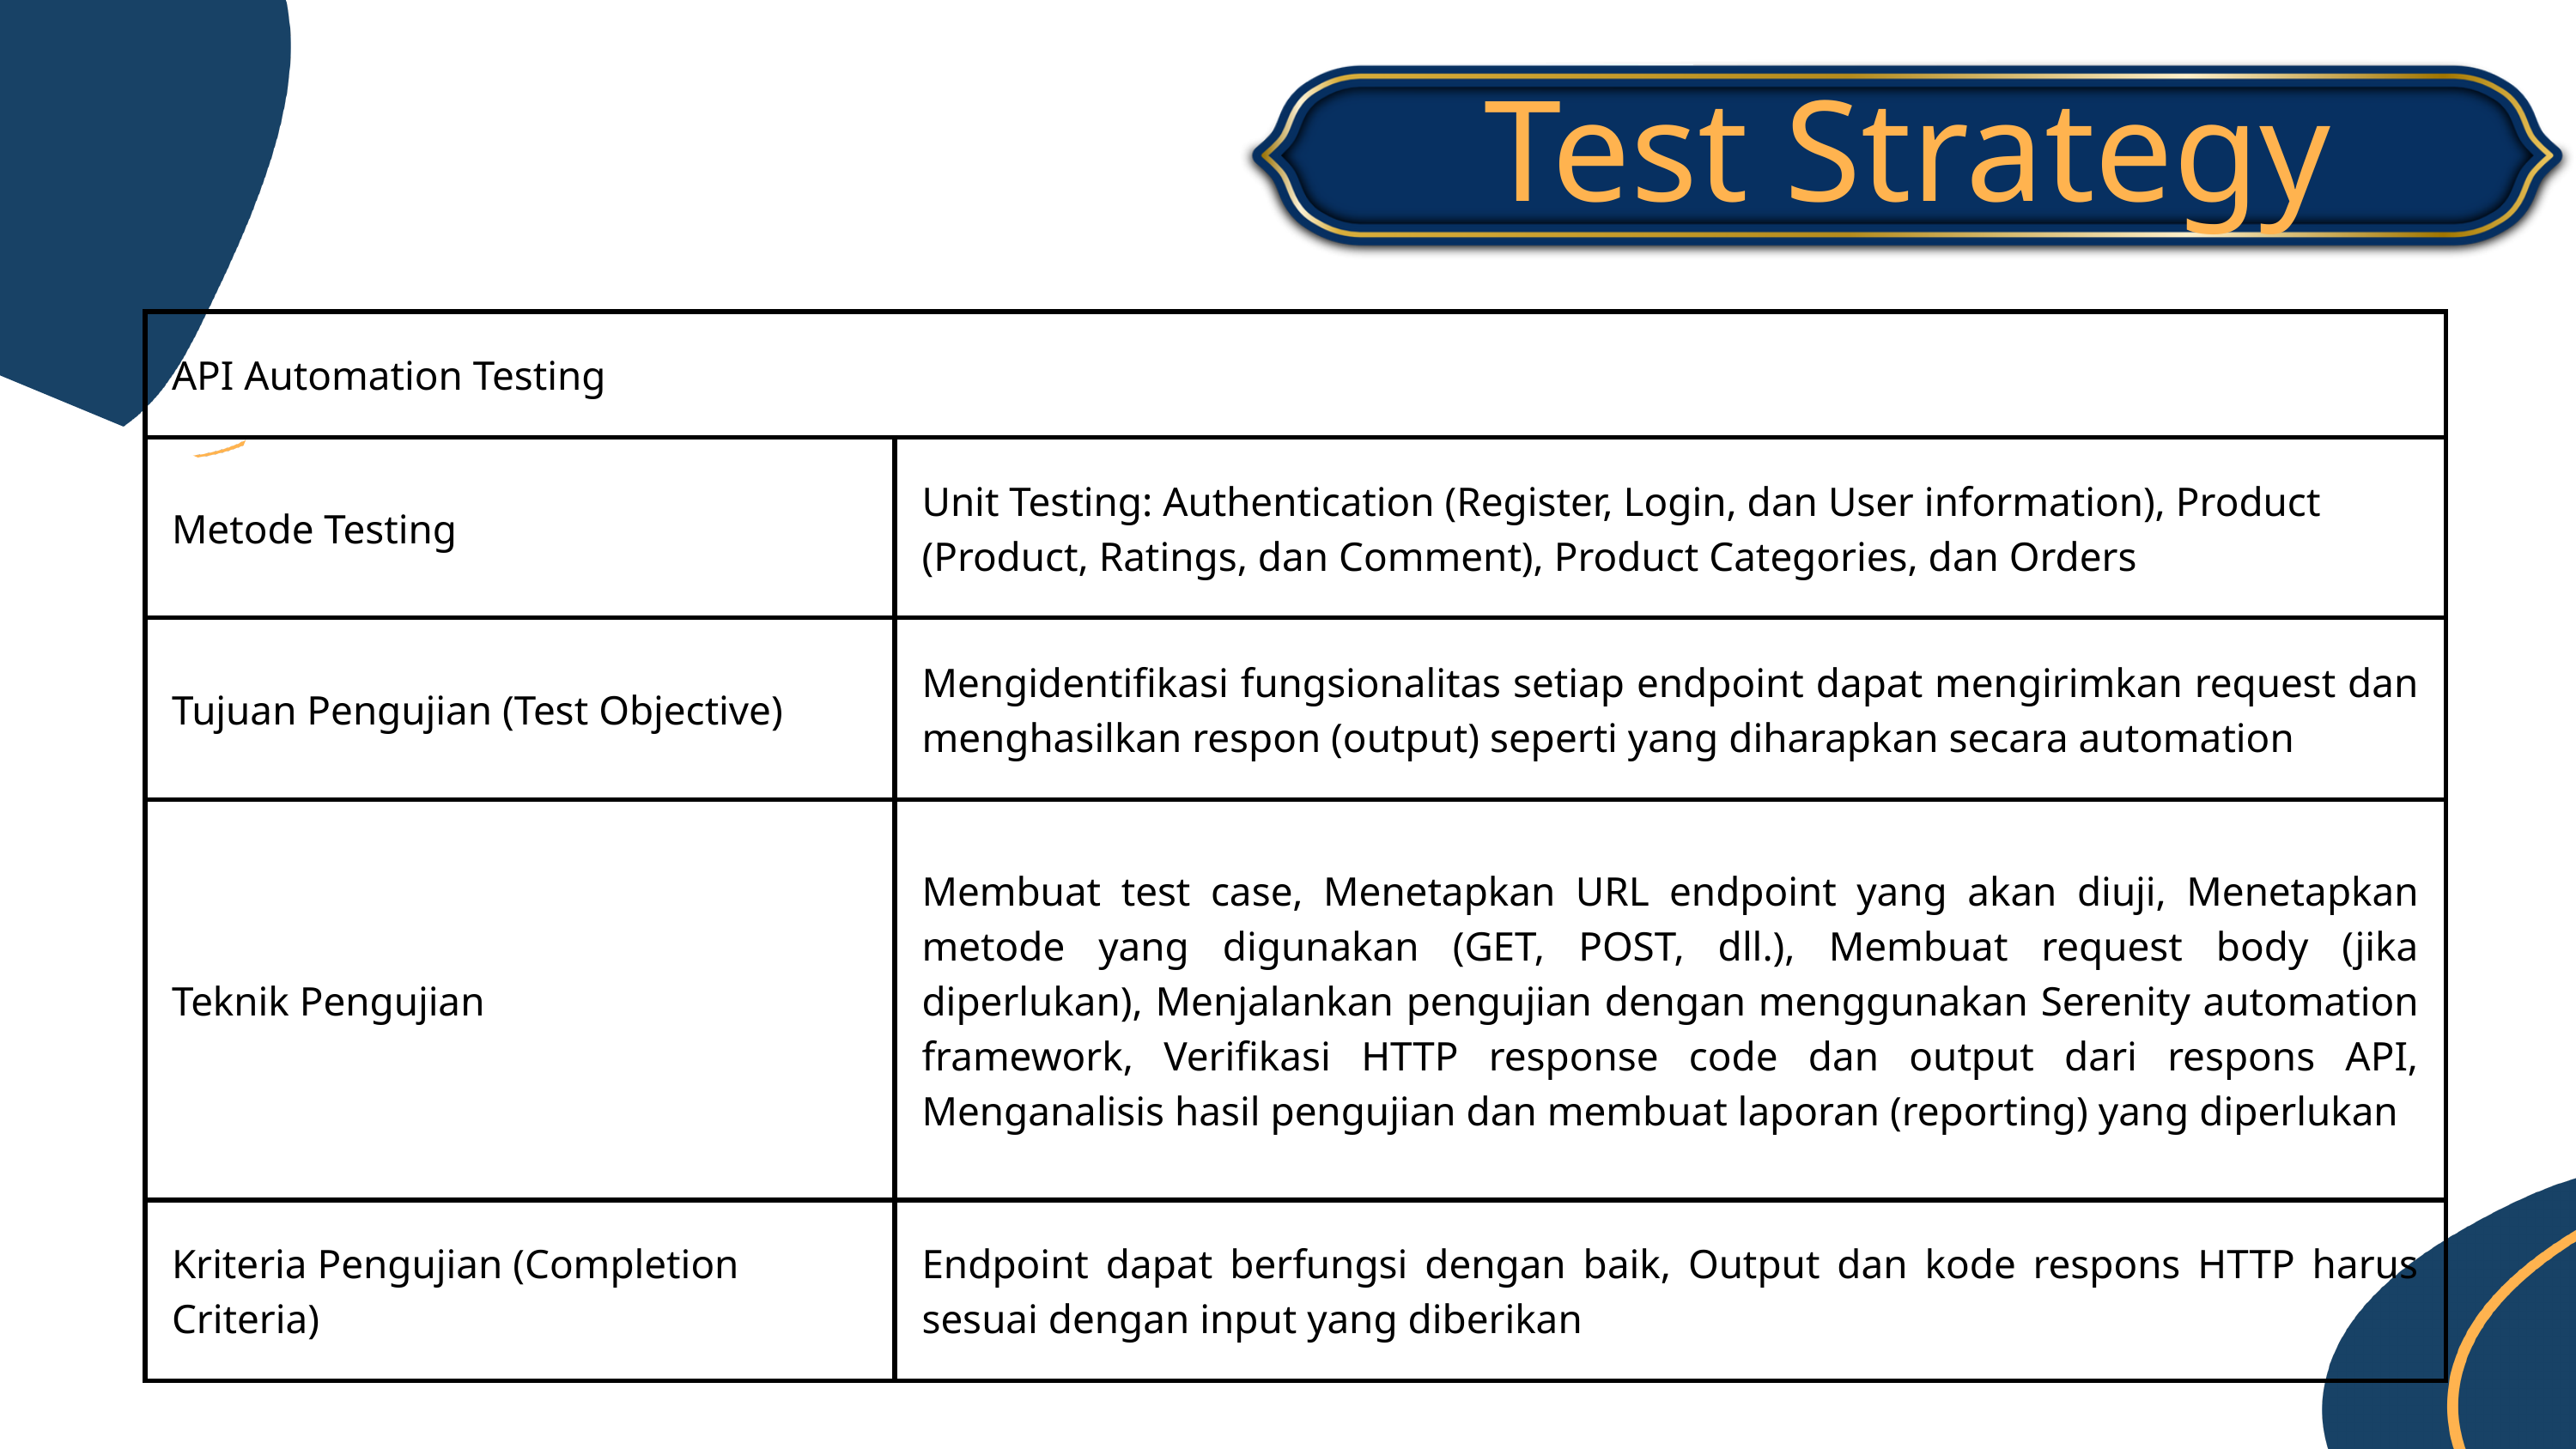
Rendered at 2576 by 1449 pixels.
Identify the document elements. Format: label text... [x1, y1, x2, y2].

table_header API Automation Testing [148, 314, 2444, 435]
table_cell Mengidentifikasi fungsionalitas setiap endpoint dapat mengirimkan request dan menghasilkan respon (output) seperti yang diharapkan secara automation [897, 620, 2444, 797]
table_cell Endpoint dapat berfungsi dengan baik, Output dan kode respons HTTP harus sesuai dengan input yang diberikan [897, 1203, 2444, 1379]
text_box [1239, 59, 2576, 260]
text_box [2312, 1158, 2576, 1449]
table_cell Kriteria Pengujian (Completion Criteria) [148, 1203, 892, 1379]
text_box Test Strategy [1453, 61, 2363, 229]
table_cell Metode Testing [148, 440, 892, 615]
table_cell Tujuan Pengujian (Test Objective) [148, 620, 892, 797]
text_box [0, 0, 428, 435]
table_cell Membuat test case, Menetapkan URL endpoint yang akan diuji, Menetapkan metode yang digunakan (GET, POST, dll.), Membuat request body (jika diperlukan), Menjalankan pengujian dengan menggunakan Serenity automation framework, Verifikasi HTTP response code dan output dari respons API, Menganalisis hasil pengujian dan membuat laporan (reporting) yang diperlukan [897, 802, 2444, 1197]
table_cell Unit Testing: Authentication (Register, Login, dan User information), Product (Product, Ratings, dan Comment), Product Categories, dan Orders [897, 440, 2444, 615]
table_cell Teknik Pengujian [148, 802, 892, 1197]
